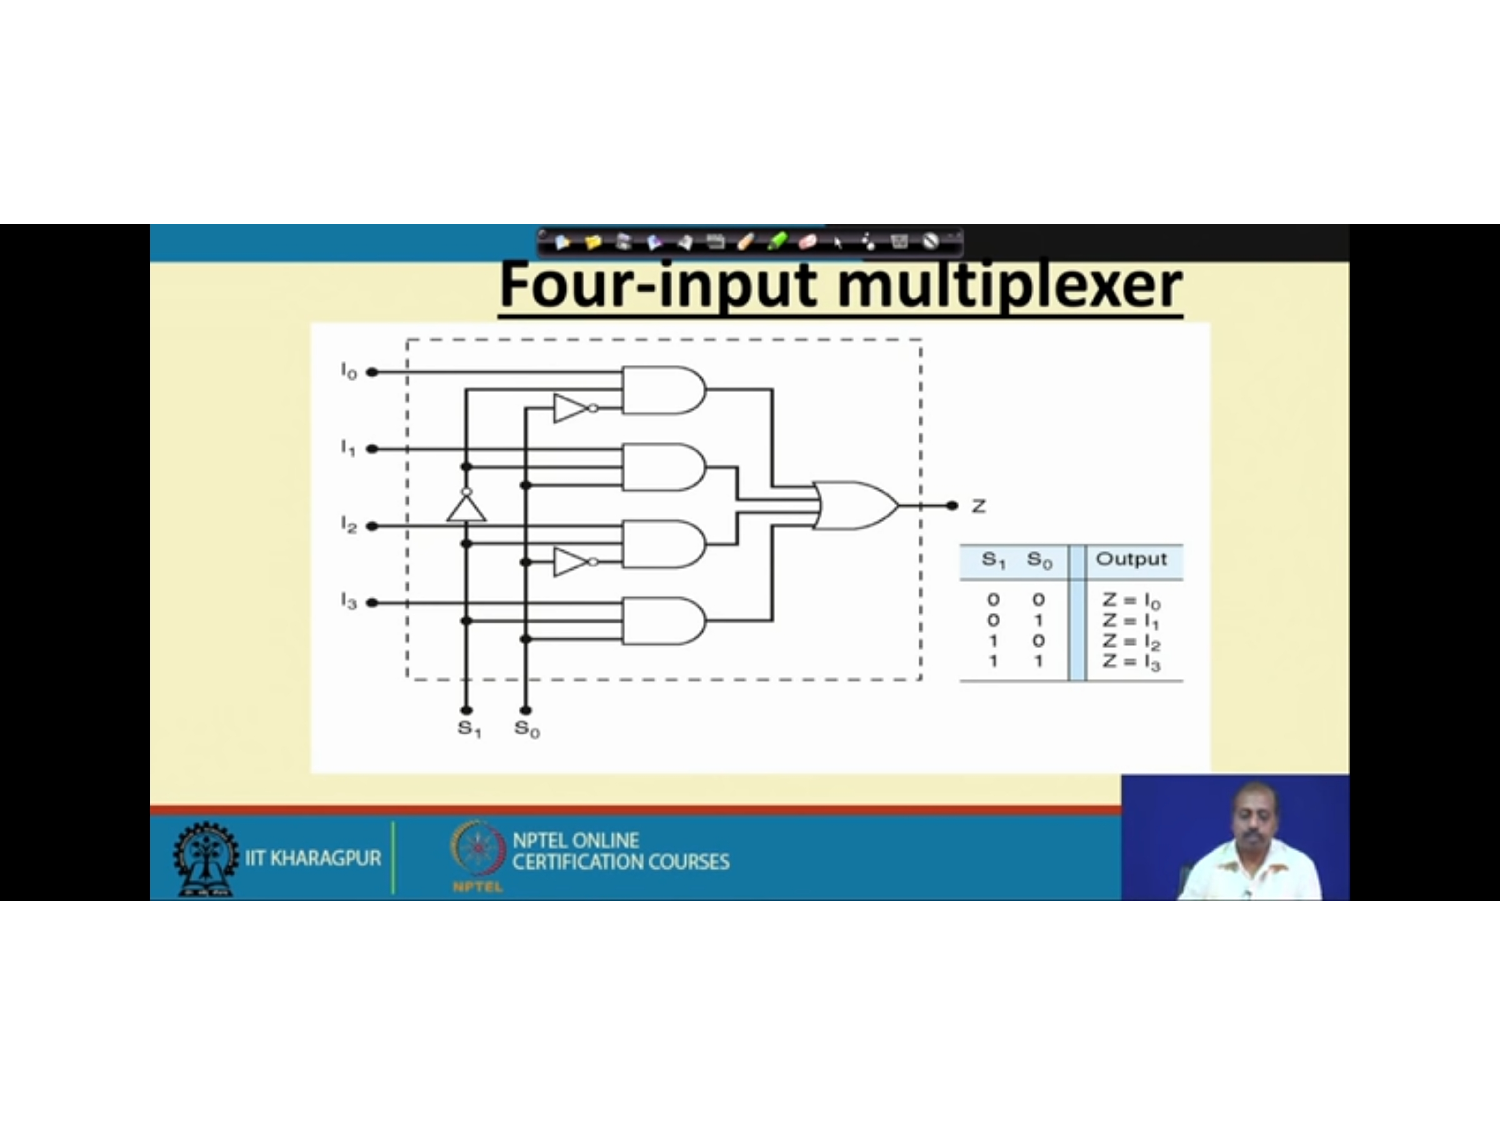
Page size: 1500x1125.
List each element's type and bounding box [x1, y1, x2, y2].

picture [0, 224, 1500, 901]
